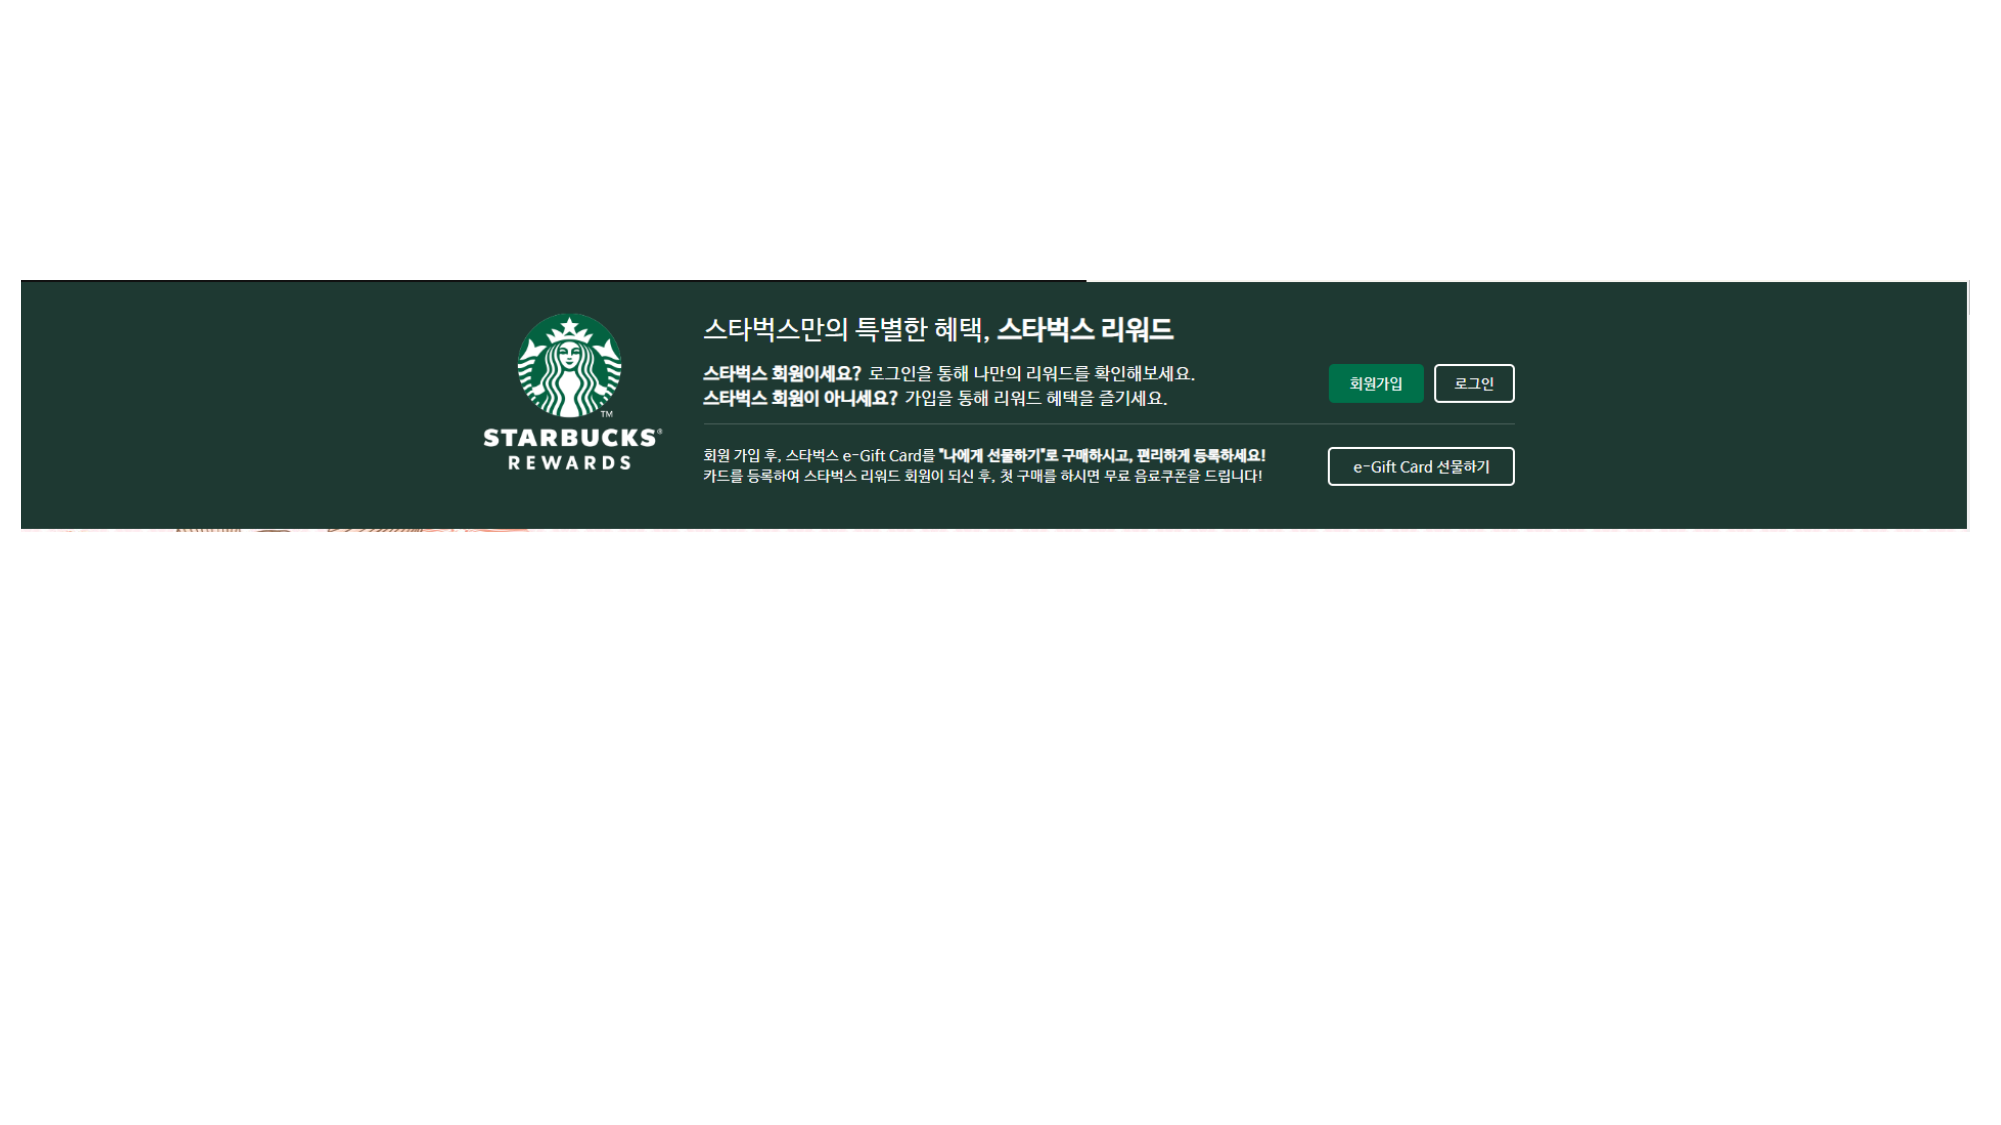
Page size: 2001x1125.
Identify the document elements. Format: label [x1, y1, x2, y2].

picture [21, 280, 1970, 532]
